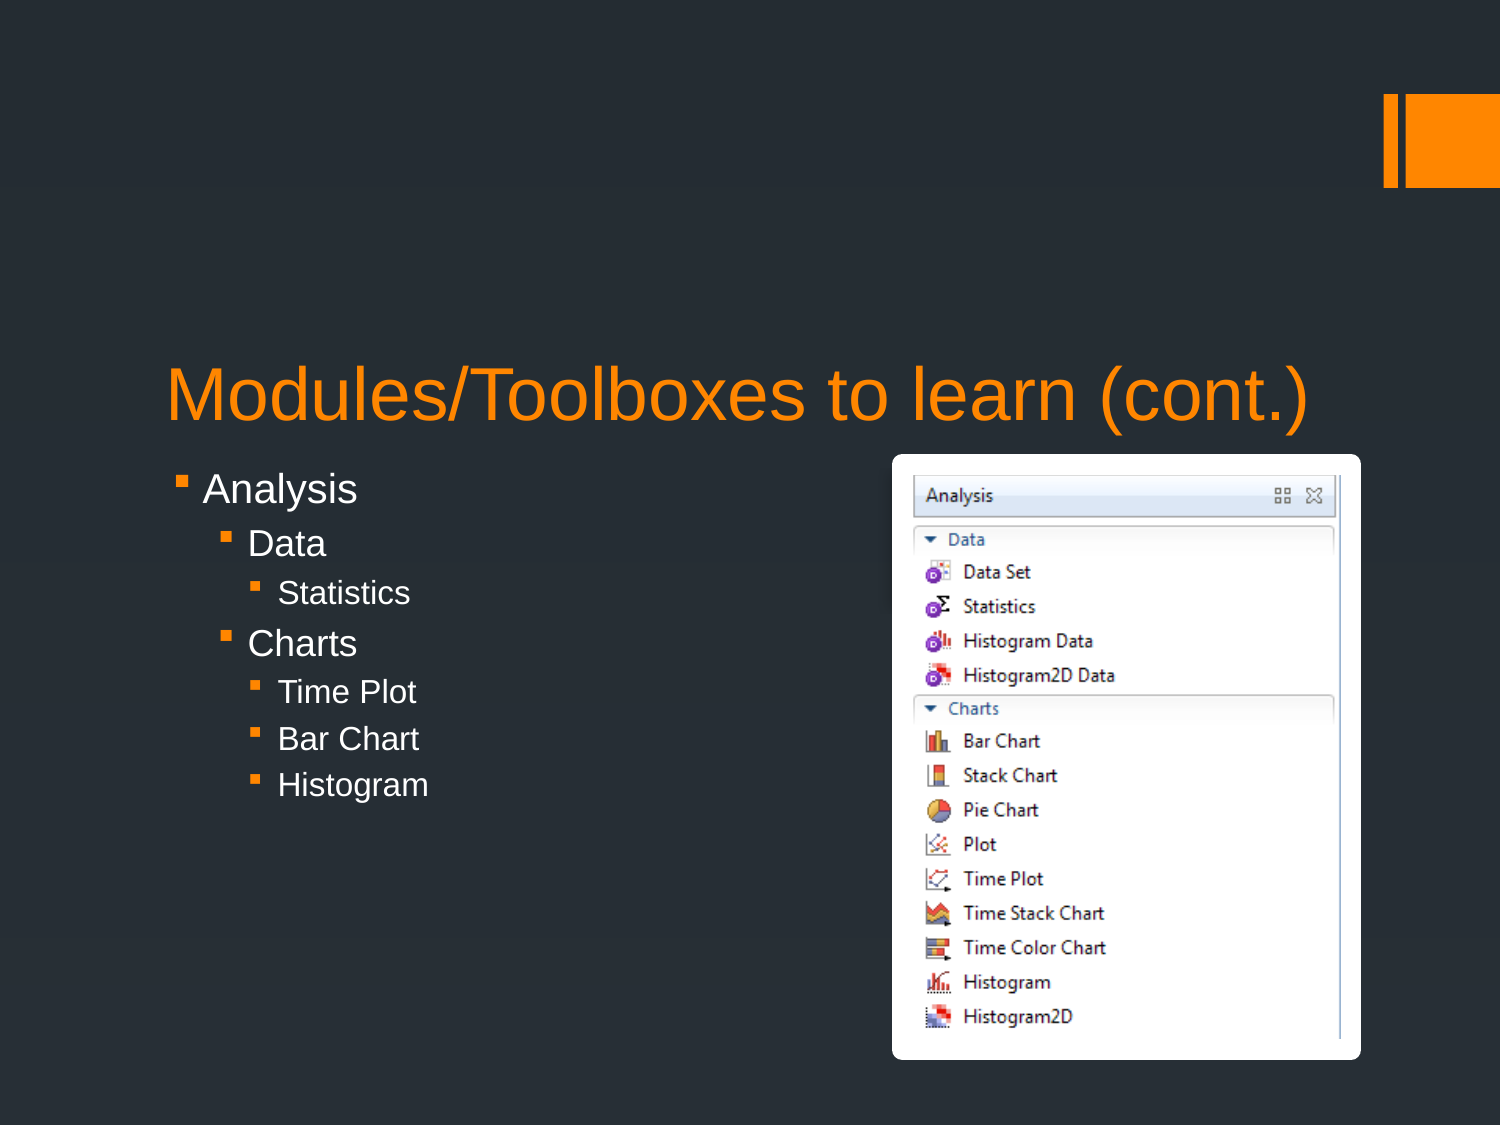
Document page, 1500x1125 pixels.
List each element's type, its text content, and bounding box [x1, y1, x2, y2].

title Modules/Toolboxes to learn (cont.) [150, 253, 1350, 443]
list Analysis Data Statistics Charts Time Plot Bar Chart Histogram [150, 454, 898, 1035]
picture [911, 474, 1342, 1040]
